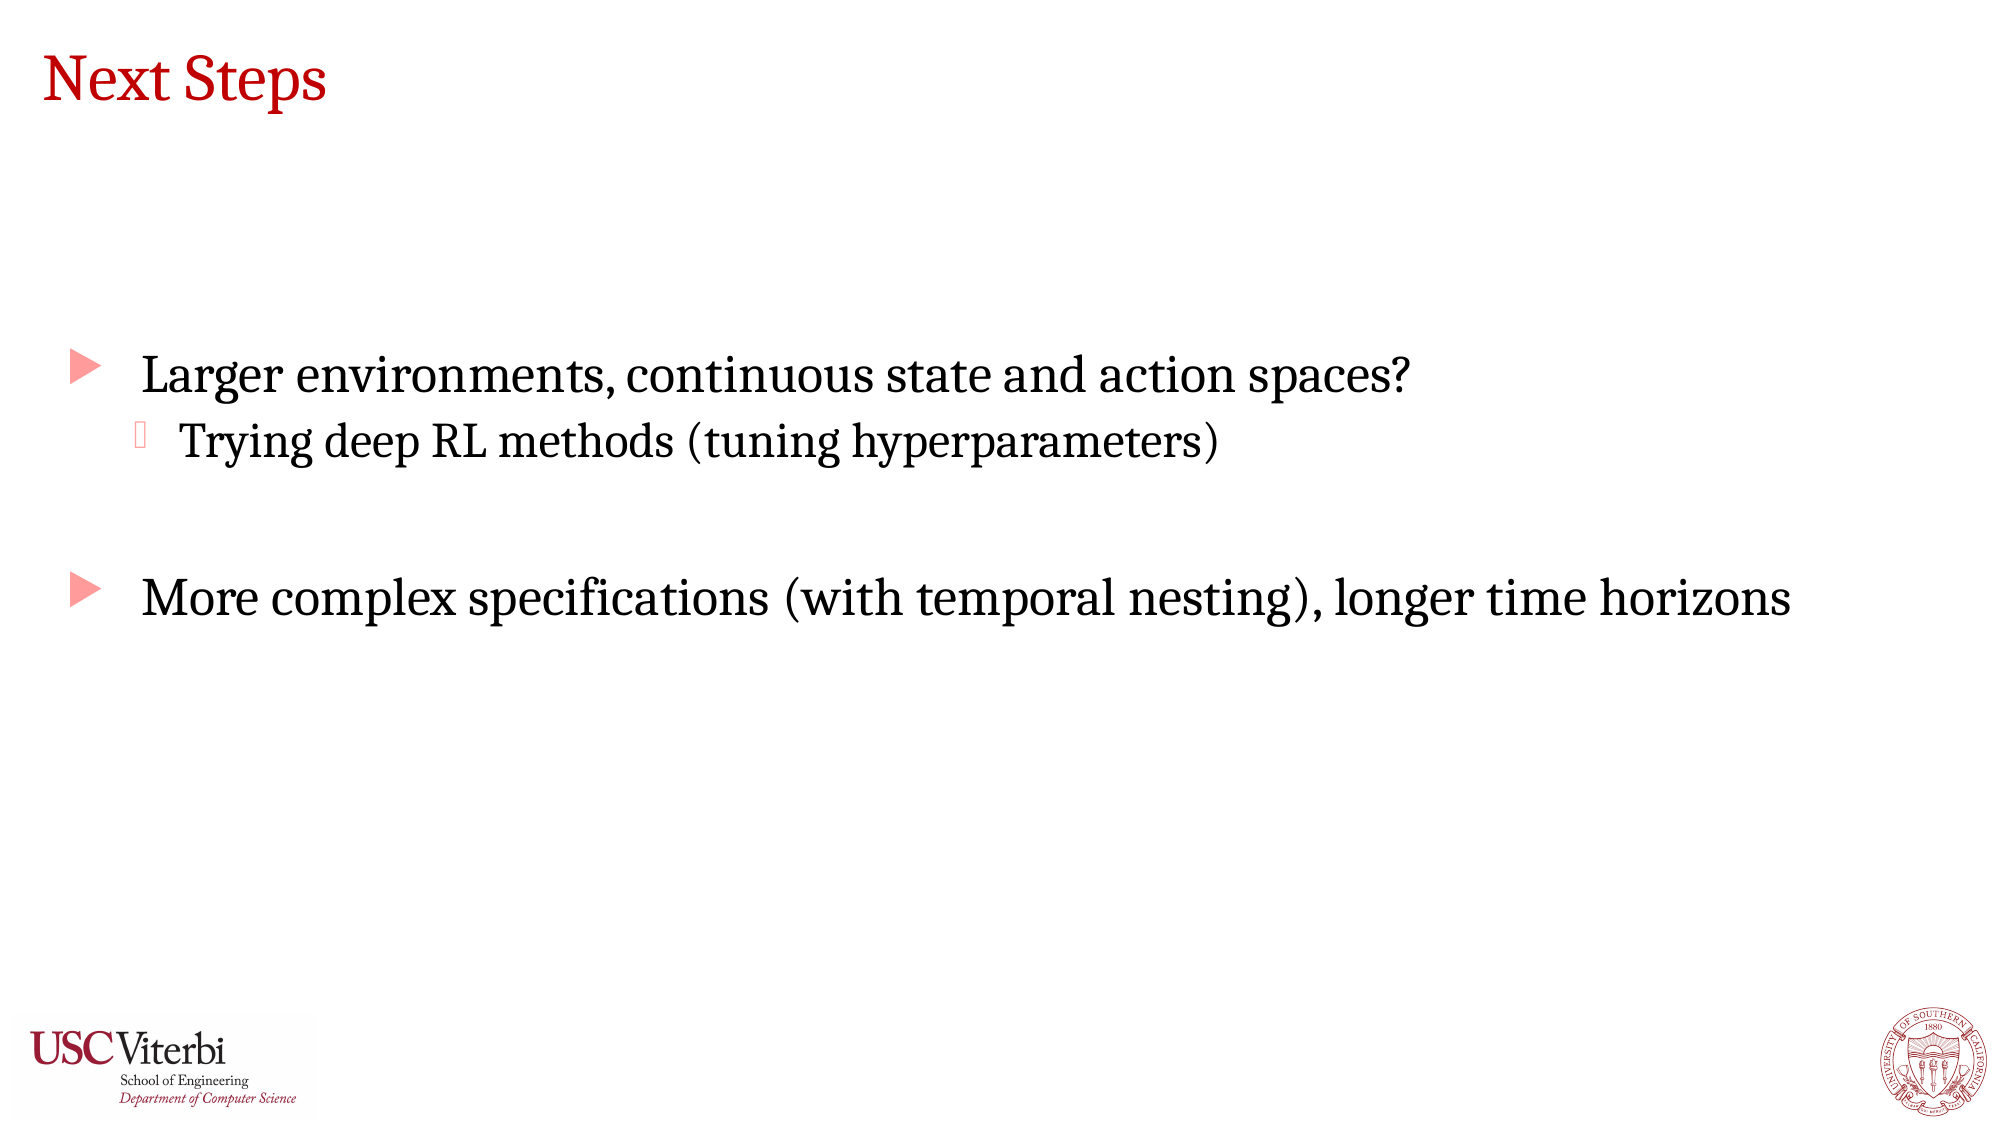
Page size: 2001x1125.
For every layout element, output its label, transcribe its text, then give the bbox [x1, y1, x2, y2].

list Larger environments, continuous state and action spaces? Trying deep RL methods (tuning hyperparameters) More complex specifications (with temporal nesting), longer time horizons [51, 338, 1947, 933]
picture [12, 1014, 316, 1119]
title Next Steps [27, 18, 1819, 141]
picture [1879, 1002, 1988, 1119]
